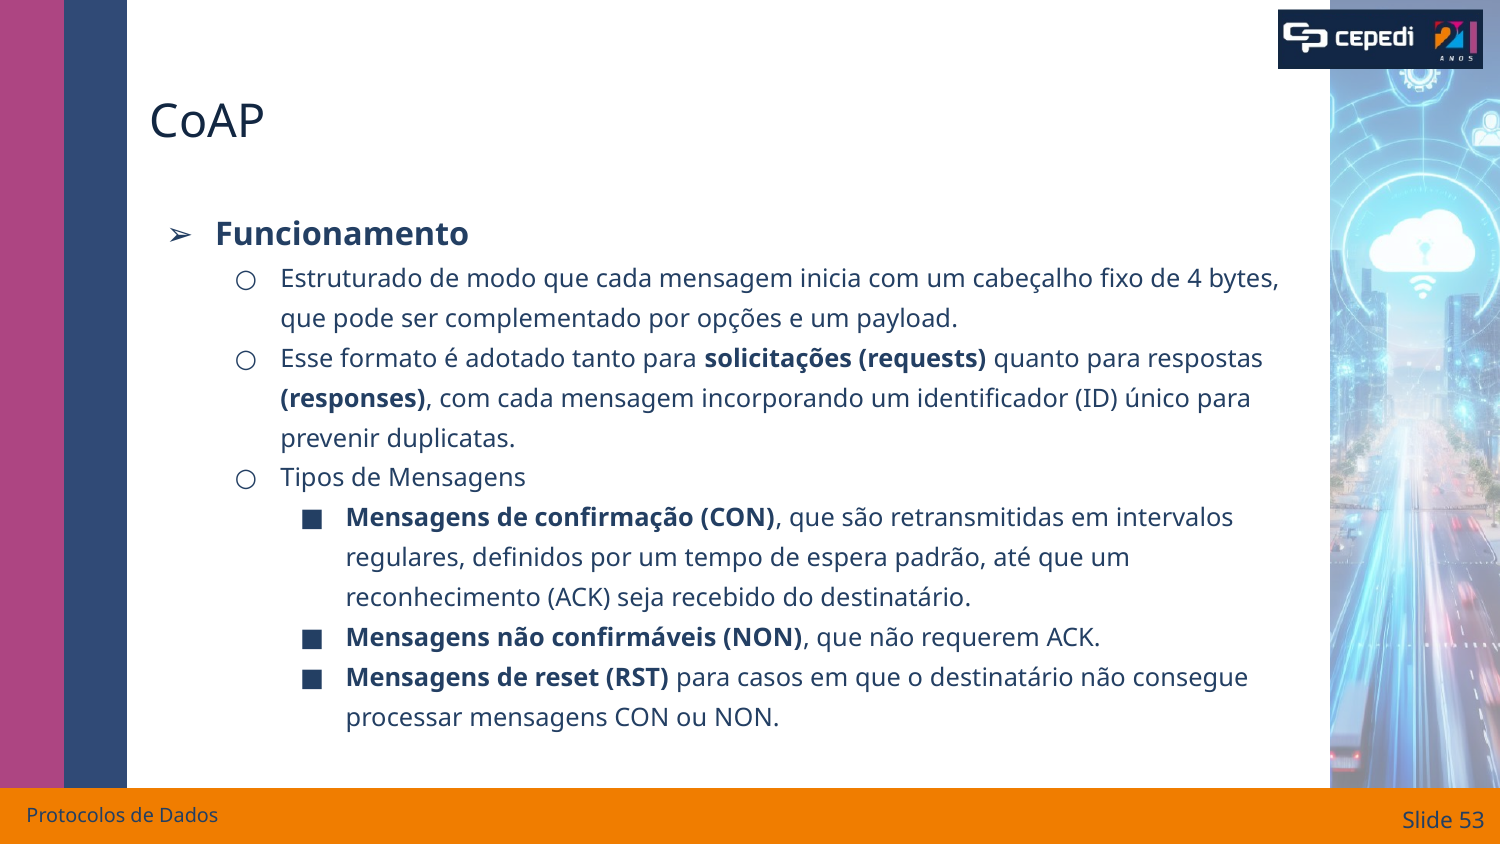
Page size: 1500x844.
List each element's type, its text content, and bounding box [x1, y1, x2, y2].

picture [0, 0, 1500, 844]
subtitle Protocolos de Dados [11, 782, 677, 844]
title CoAP [134, 72, 1339, 167]
list Funcionamento Estruturado de modo que cada mensagem inicia com um cabeçalho fixo de 4 bytes, que pode ser complementado por opções e um payload. Esse formato é adotado tanto para solicitações (requests) quanto para respostas (responses), com cada mensagem incorporando um identificador (ID) único para prevenir duplicatas. Tipos de Mensagens Mensagens de confirmação (CON), que são retransmitidas em intervalos regulares, definidos por um tempo de espera padrão, até que um reconhecimento (ACK) seja recebido do destinatário. Mensagens não confirmáveis (NON), que não requerem ACK. Mensagens de reset (RST) para casos em que o destinatário não consegue processar mensagens CON ou NON. [134, 189, 1339, 750]
slide_number Slide ‹#› [1277, 789, 1500, 844]
